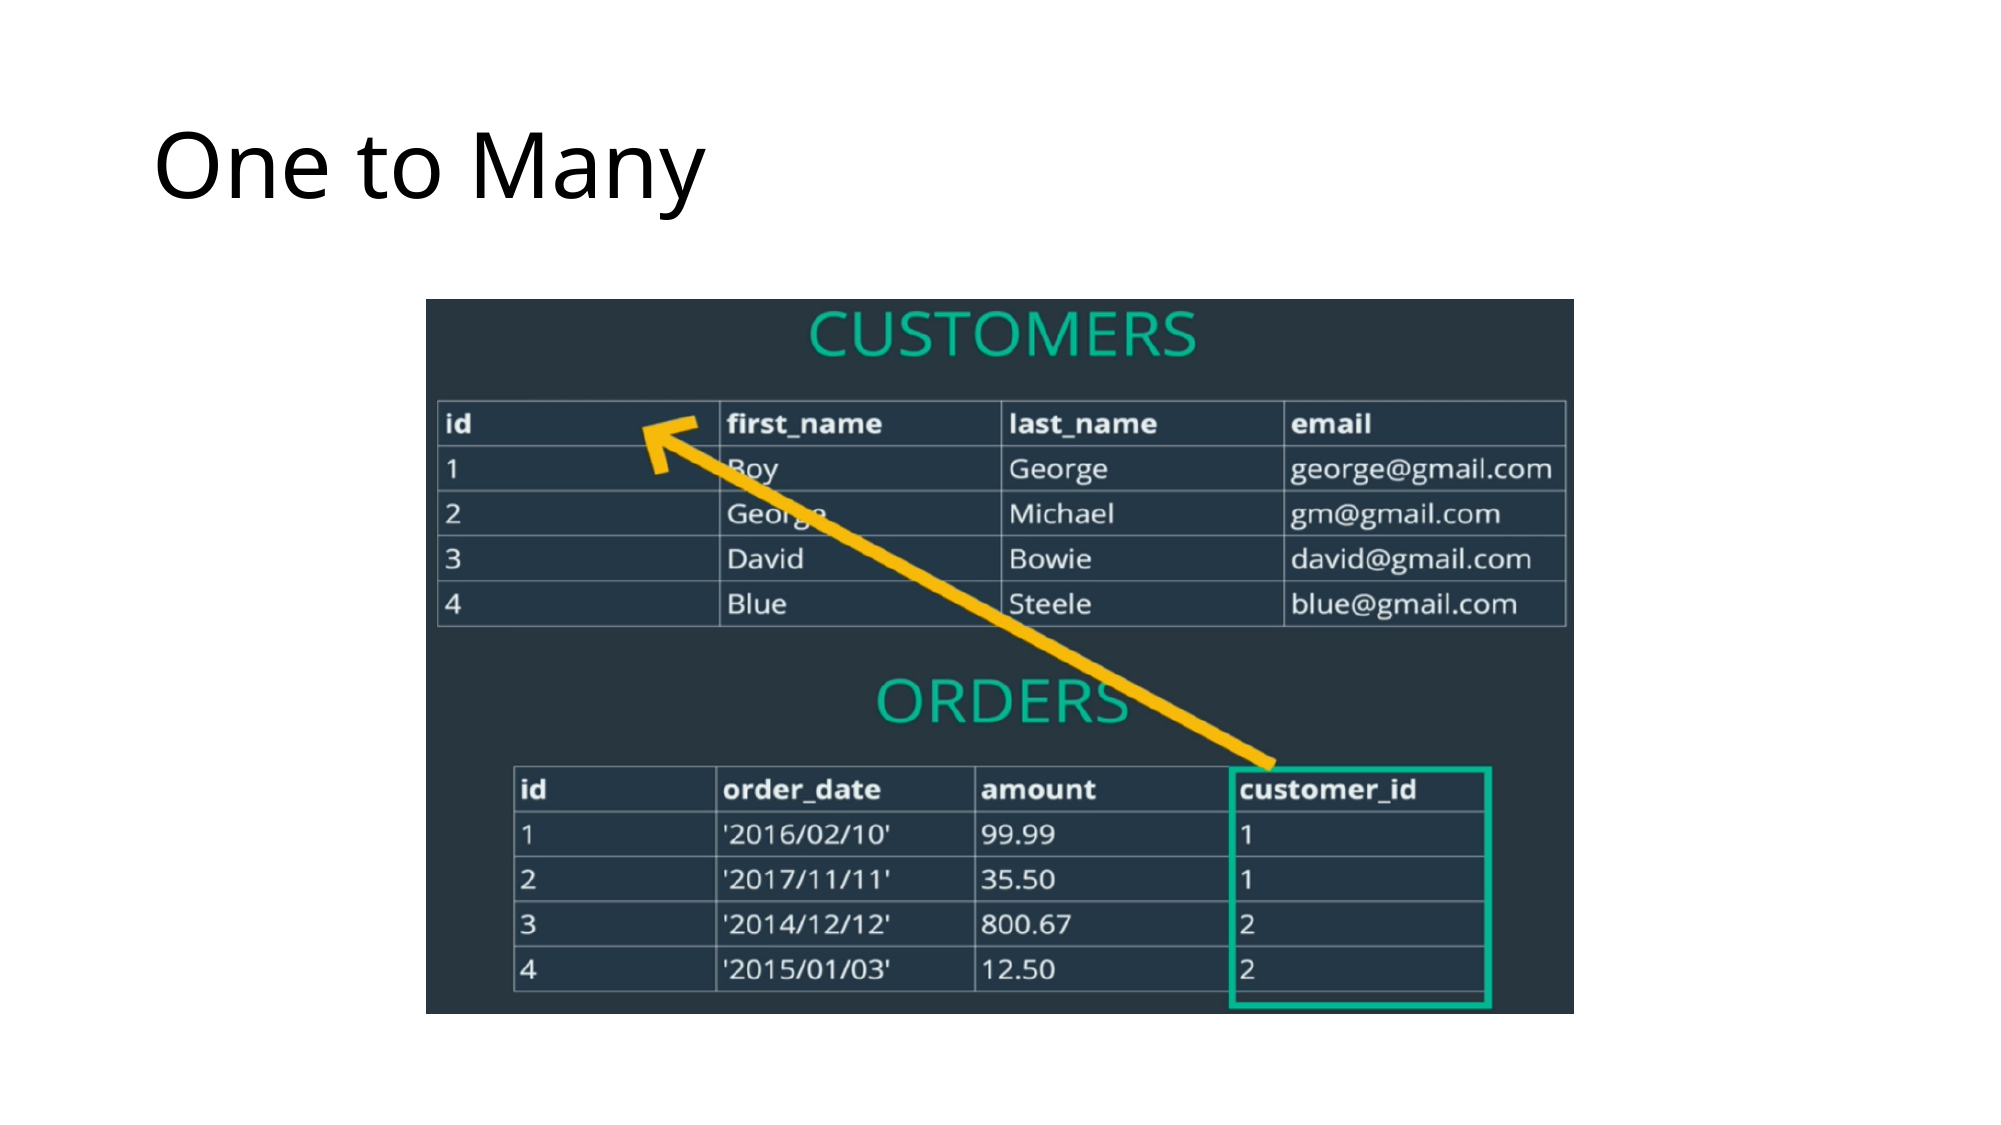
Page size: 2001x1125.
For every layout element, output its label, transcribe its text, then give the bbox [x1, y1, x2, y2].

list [425, 299, 1574, 1014]
title One to Many [137, 59, 1863, 278]
